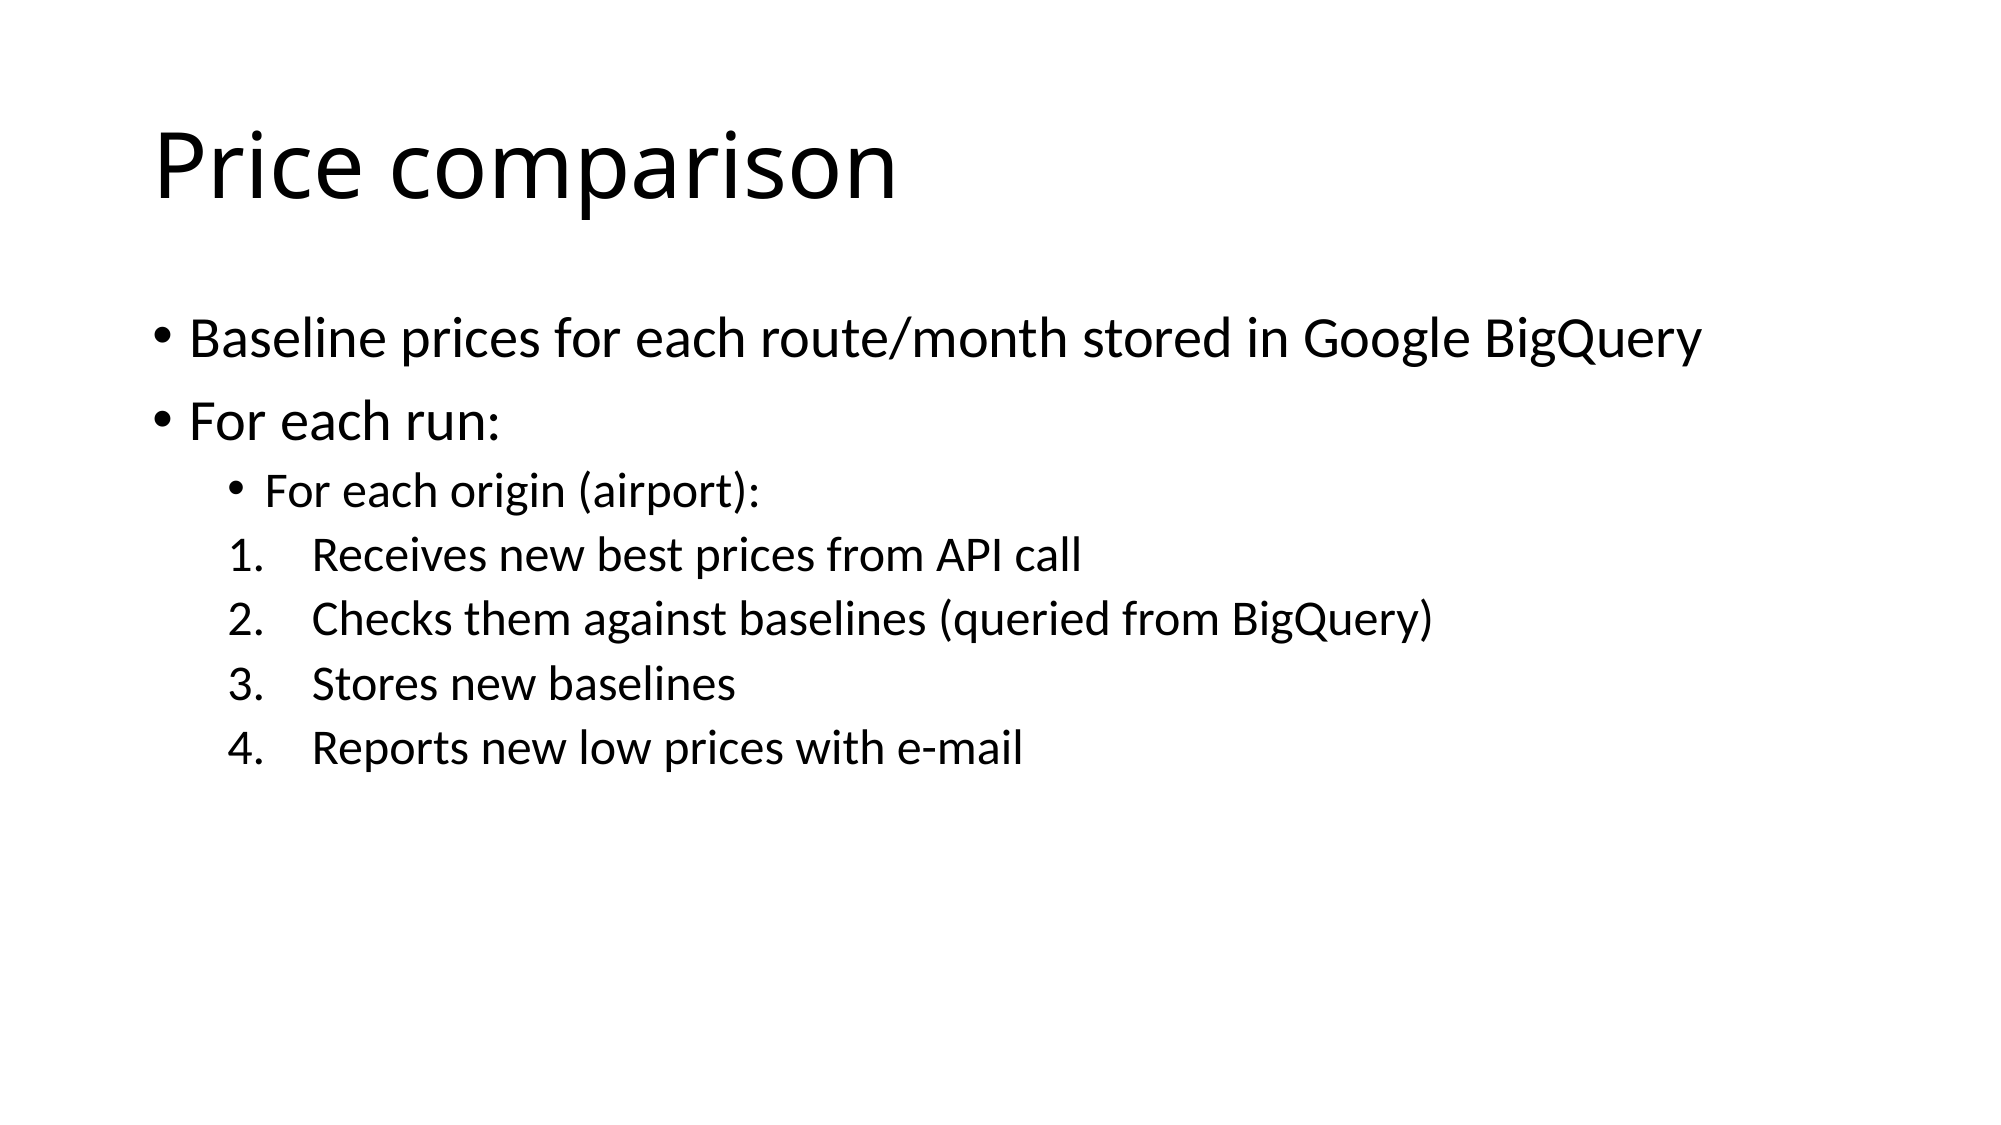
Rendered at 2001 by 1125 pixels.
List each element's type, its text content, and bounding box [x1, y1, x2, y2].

title Price comparison [137, 59, 1863, 278]
list Baseline prices for each route/month stored in Google BigQuery For each run: For each origin (airport): Receives new best prices from API call Checks them against baselines (queried from BigQuery) Stores new baselines Reports new low prices with e-mail [137, 299, 1863, 1014]
